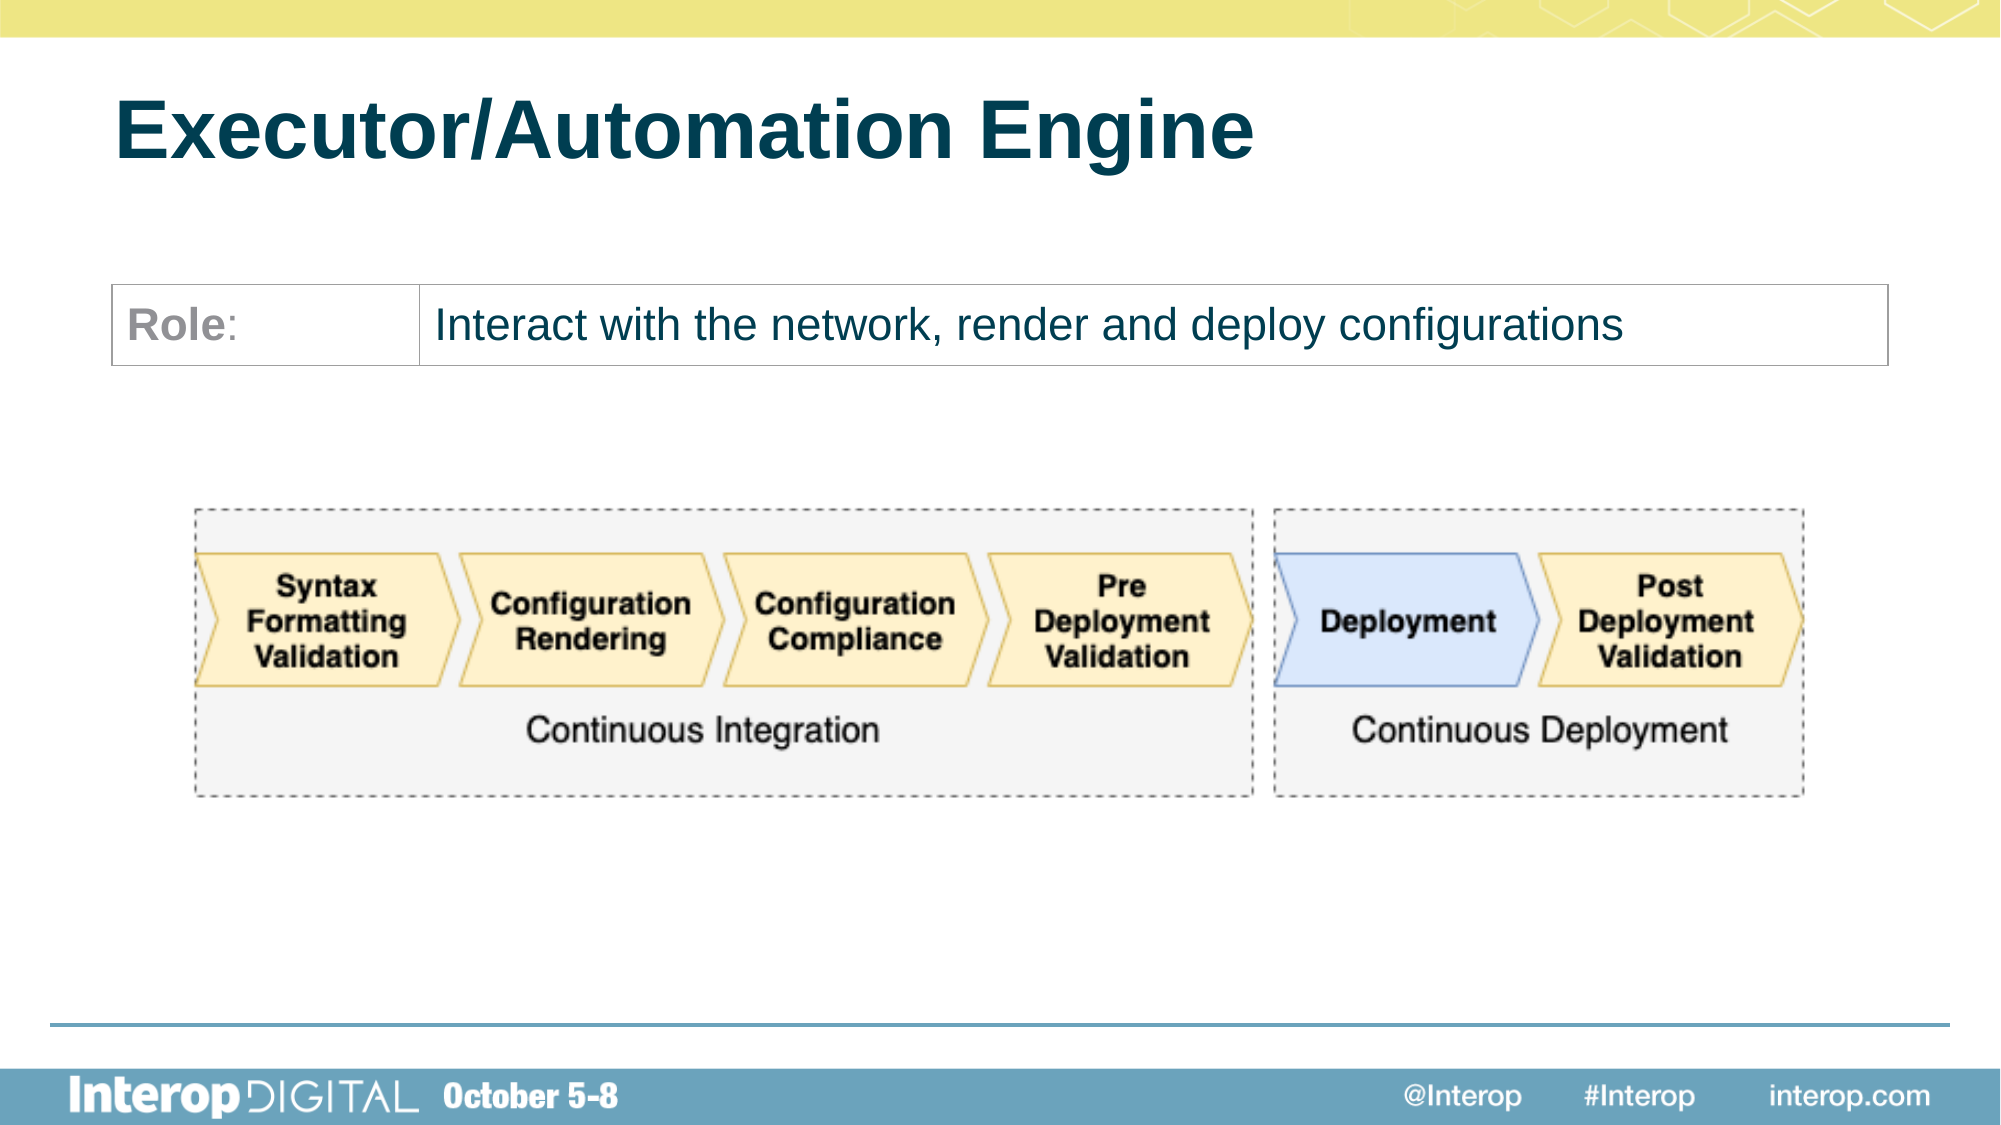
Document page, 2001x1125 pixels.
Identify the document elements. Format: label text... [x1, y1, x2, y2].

picture [0, 0, 2001, 1125]
title Executor/Automation Engine [99, 37, 1900, 225]
table_header Interact with the network, render and deploy configurations [420, 285, 1887, 365]
table_header Role: [113, 285, 419, 365]
